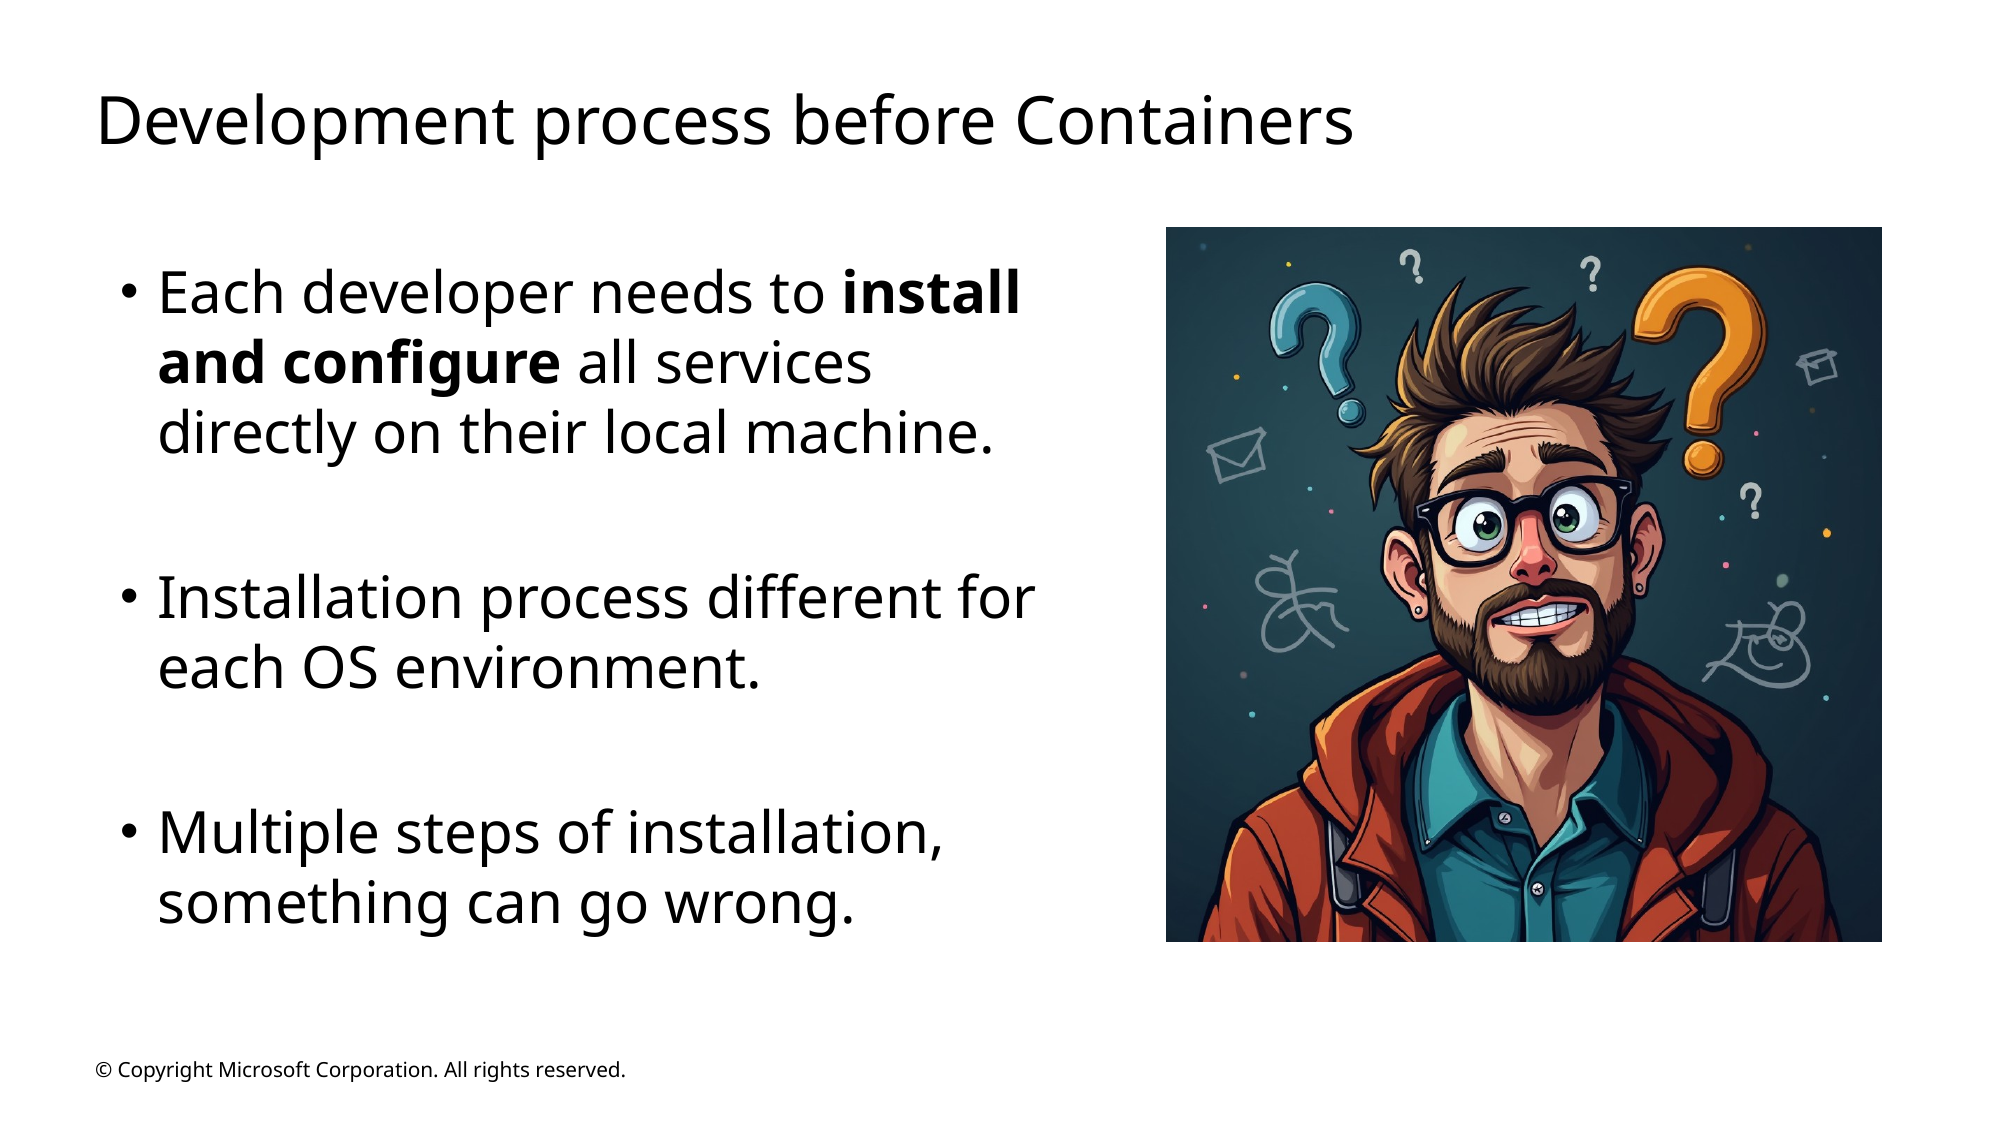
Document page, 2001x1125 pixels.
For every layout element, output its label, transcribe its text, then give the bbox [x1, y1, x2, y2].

list Each developer needs to install and configure all services directly on their local machine. Installation process different for each OS environment. Multiple steps of installation, something can go wrong. [100, 255, 1061, 942]
title Development process before Containers [95, 78, 1907, 160]
footer © Copyright Microsoft Corporation. All rights reserved. [95, 1053, 776, 1086]
picture [1166, 226, 1882, 942]
